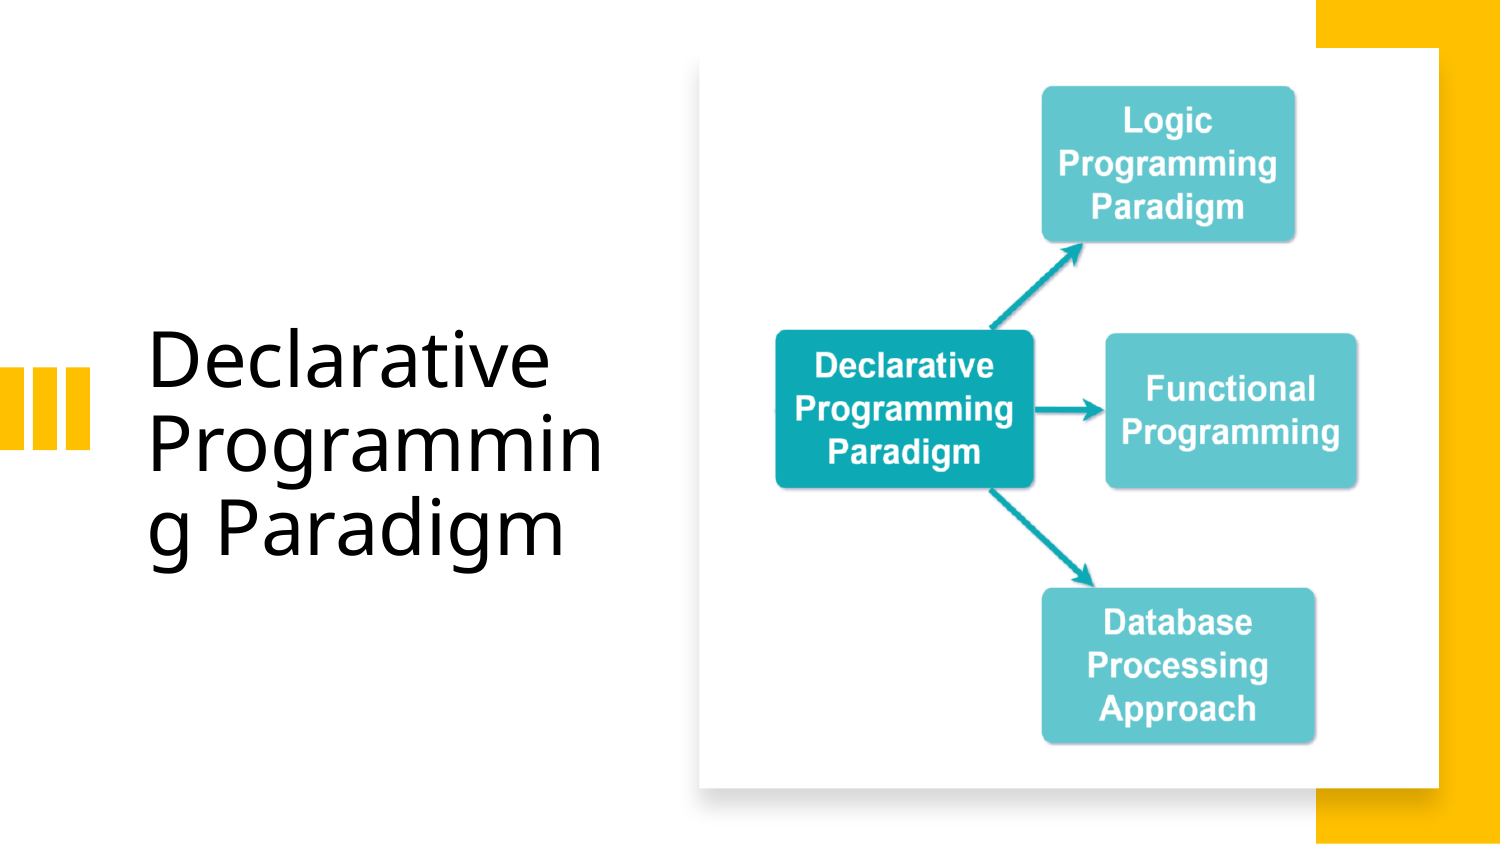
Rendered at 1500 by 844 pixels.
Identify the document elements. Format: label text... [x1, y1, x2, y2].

text_box [0, 0, 1315, 844]
title Declarative Programming Paradigm [131, 312, 629, 607]
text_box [0, 367, 90, 451]
picture [773, 81, 1365, 755]
text_box [1315, 0, 1500, 844]
text_box [698, 47, 1440, 789]
